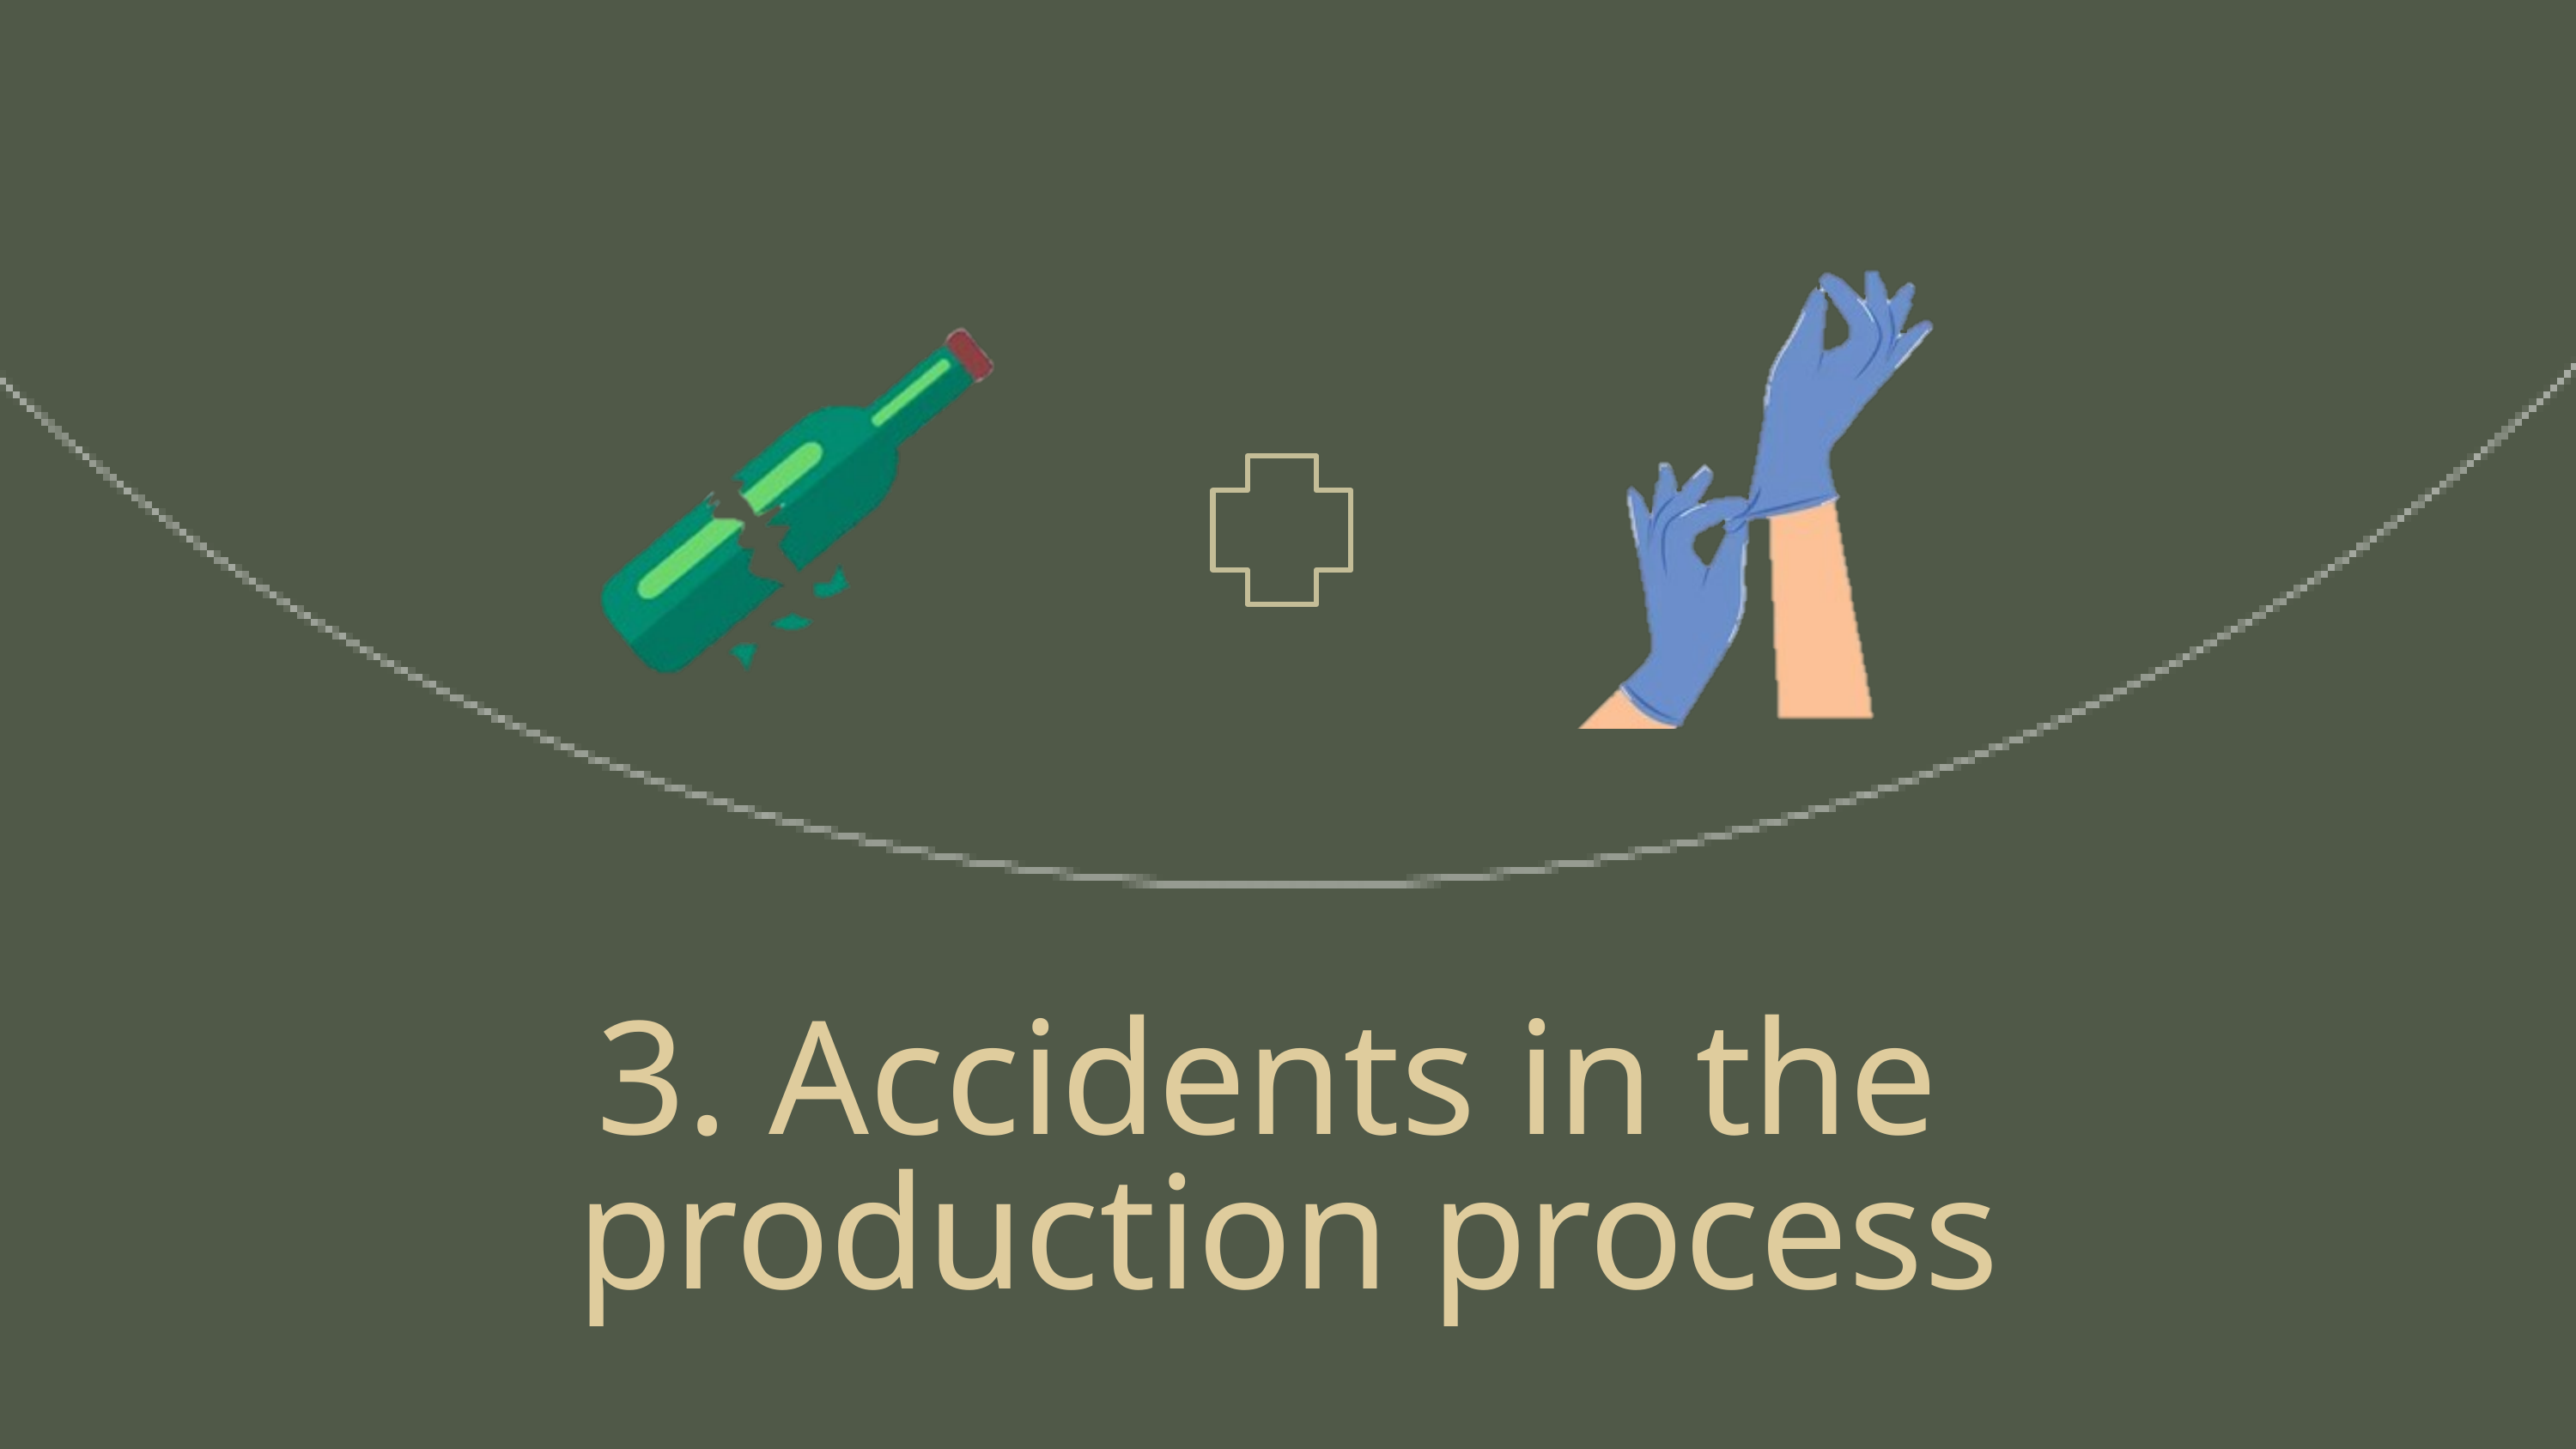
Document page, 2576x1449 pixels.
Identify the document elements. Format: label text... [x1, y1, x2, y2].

text_box 3. Accidents in the production process​ [0, 1011, 2576, 1321]
picture [0, 0, 2576, 888]
